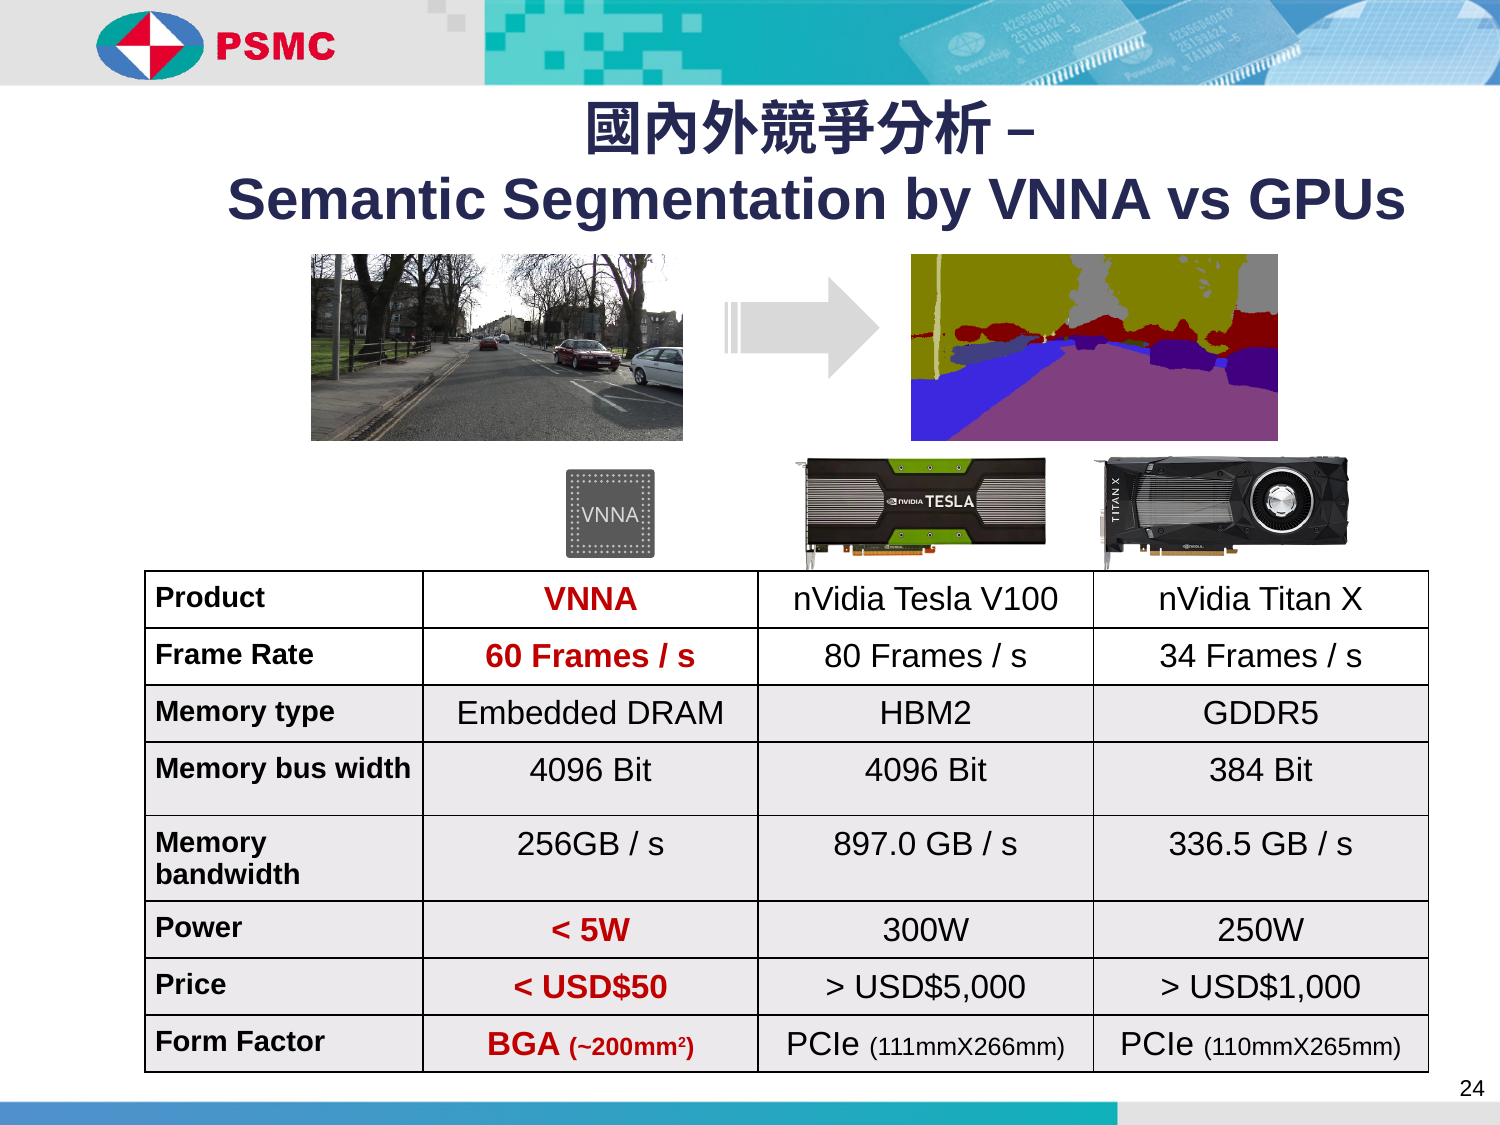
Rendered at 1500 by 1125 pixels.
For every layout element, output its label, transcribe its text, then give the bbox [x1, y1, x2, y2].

text_box [740, 276, 880, 380]
text_box [724, 302, 728, 354]
table_cell > USD$1,000 [1094, 959, 1428, 1014]
table_cell 60 Frames / s [424, 629, 757, 684]
title 國內外競爭分析 – Semantic Segmentation by VNNA vs GPUs [206, 84, 1429, 177]
table_cell 336.5 GB / s [1094, 816, 1428, 900]
table_cell 4096 Bit [424, 743, 757, 815]
table_cell Memory type [146, 686, 422, 741]
table_cell Memory bandwidth [146, 816, 422, 900]
table_header nVidia Tesla V100 [759, 572, 1093, 627]
table_cell > USD$5,000 [759, 959, 1093, 1014]
table_header VNNA [424, 572, 757, 627]
table_cell 300W [759, 902, 1093, 957]
table_cell Form Factor [146, 1016, 422, 1071]
picture [910, 253, 1279, 441]
text_box [731, 302, 738, 354]
table_cell BGA (~200mm2) [424, 1016, 757, 1071]
picture [0, 0, 1500, 90]
picture [311, 253, 683, 441]
table_header nVidia Titan X [1094, 572, 1428, 627]
picture [1093, 456, 1349, 571]
picture [794, 456, 1046, 571]
table_cell 384 Bit [1094, 743, 1428, 815]
table_cell Power [146, 902, 422, 957]
table_cell 250W [1094, 902, 1428, 957]
picture [0, 1093, 1500, 1125]
table_cell Embedded DRAM [424, 686, 757, 741]
table_cell Memory bus width [146, 743, 422, 815]
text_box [565, 468, 656, 559]
table_cell PCIe (111mmX266mm) [759, 1016, 1093, 1071]
table_cell 80 Frames / s [759, 629, 1093, 684]
table_cell < USD$50 [424, 959, 757, 1014]
table_cell HBM2 [759, 686, 1093, 741]
table_cell 34 Frames / s [1094, 629, 1428, 684]
table_cell GDDR5 [1094, 686, 1428, 741]
table_cell < 5W [424, 902, 757, 957]
table_header Product [146, 572, 422, 627]
table_cell Price [146, 959, 422, 1014]
slide_number 24 [1149, 1065, 1500, 1122]
table_cell PCIe (110mmX265mm) [1094, 1016, 1428, 1071]
table_cell 256GB / s [424, 816, 757, 900]
table_cell Frame Rate [146, 629, 422, 684]
table_cell 4096 Bit [759, 743, 1093, 815]
table_cell 897.0 GB / s [759, 816, 1093, 900]
